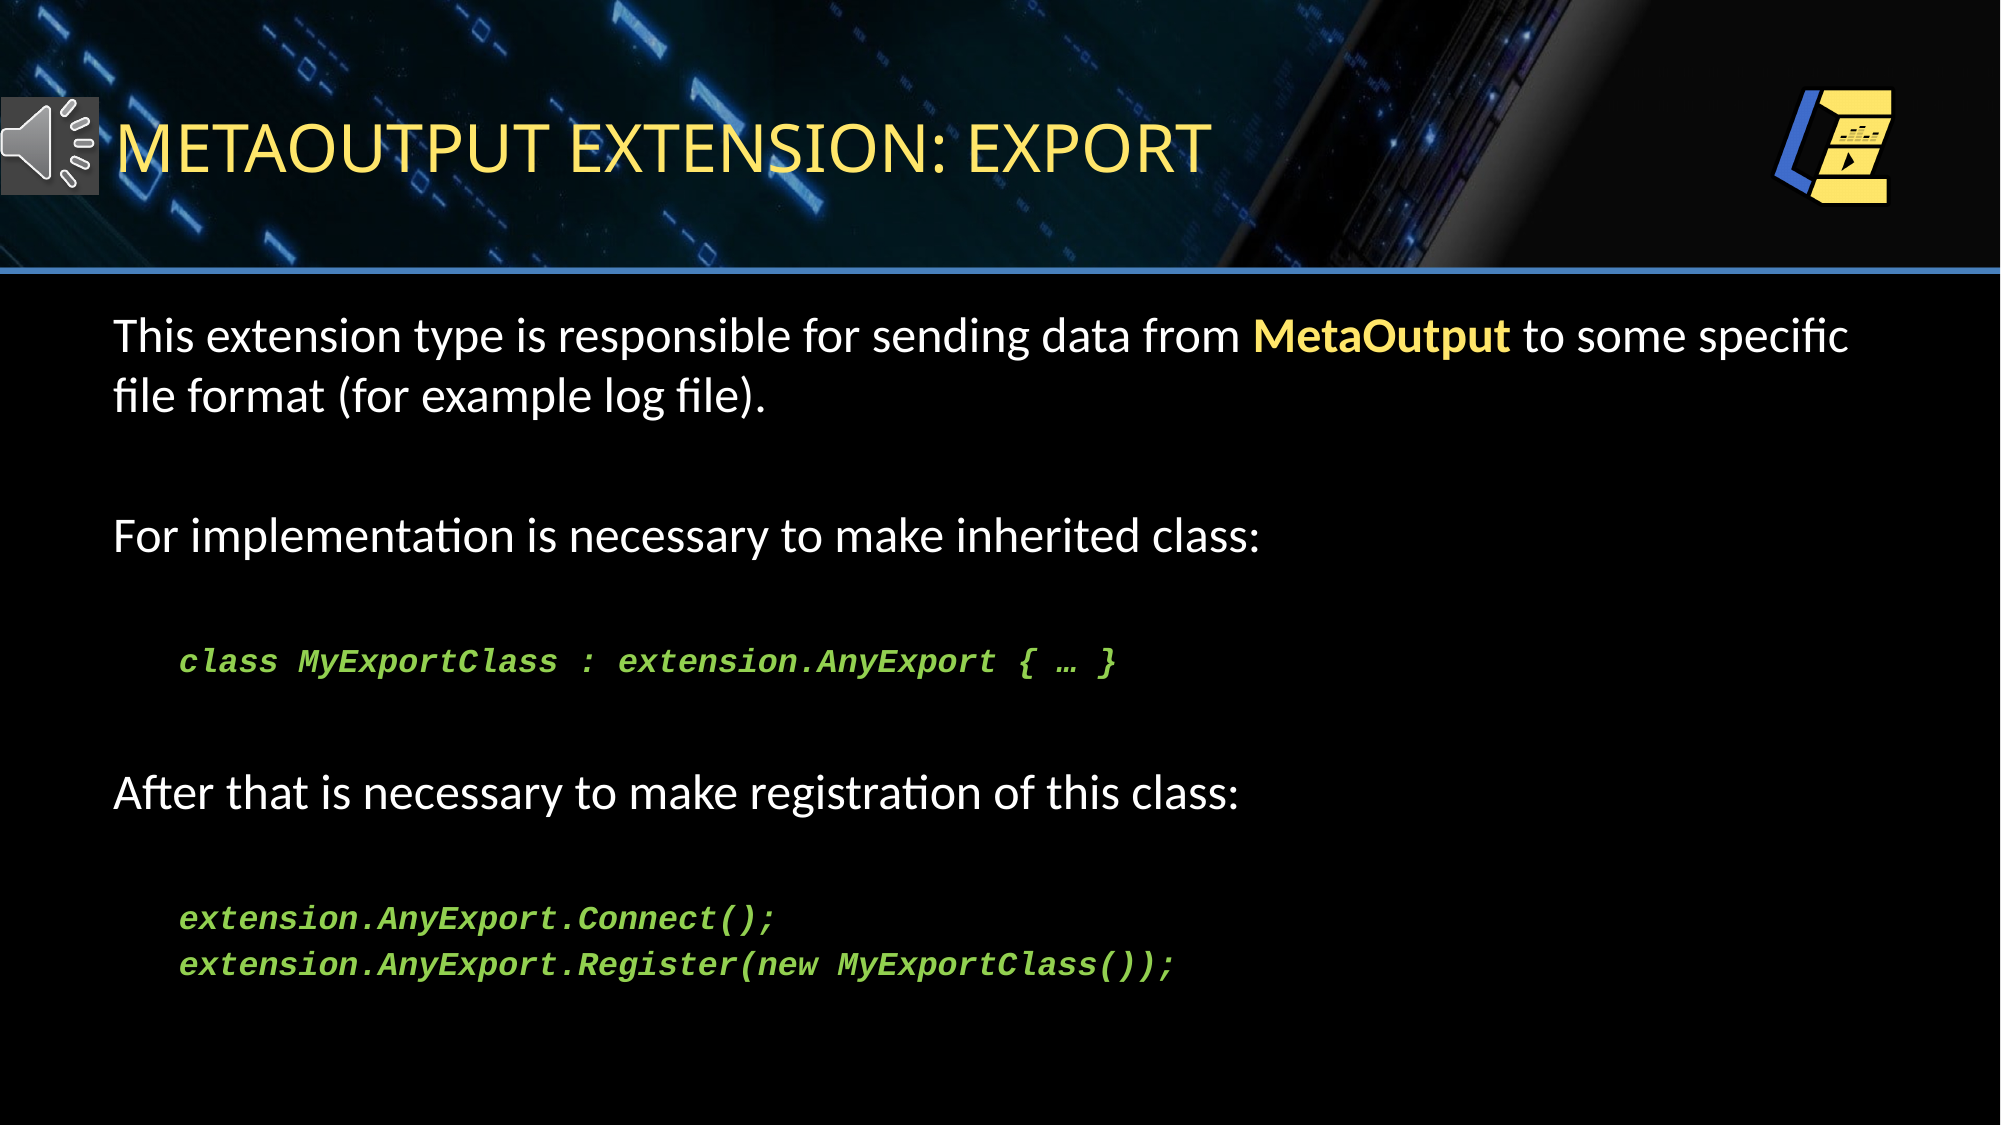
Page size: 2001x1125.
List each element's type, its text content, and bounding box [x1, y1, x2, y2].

picture [0, 0, 2001, 1125]
title METAOUTPUT EXTENSION: EXPORT [99, 62, 1904, 230]
list This extension type is responsible for sending data from MetaOutput to some specific file format (for example log file). For implementation is necessary to make inherited class: class MyExportClass : extension.AnyExport { … } After that is necessary to make registration of this class: extension.AnyExport.Connect(); extension.AnyExport.Register(new MyExportClass()); [98, 295, 1902, 1064]
